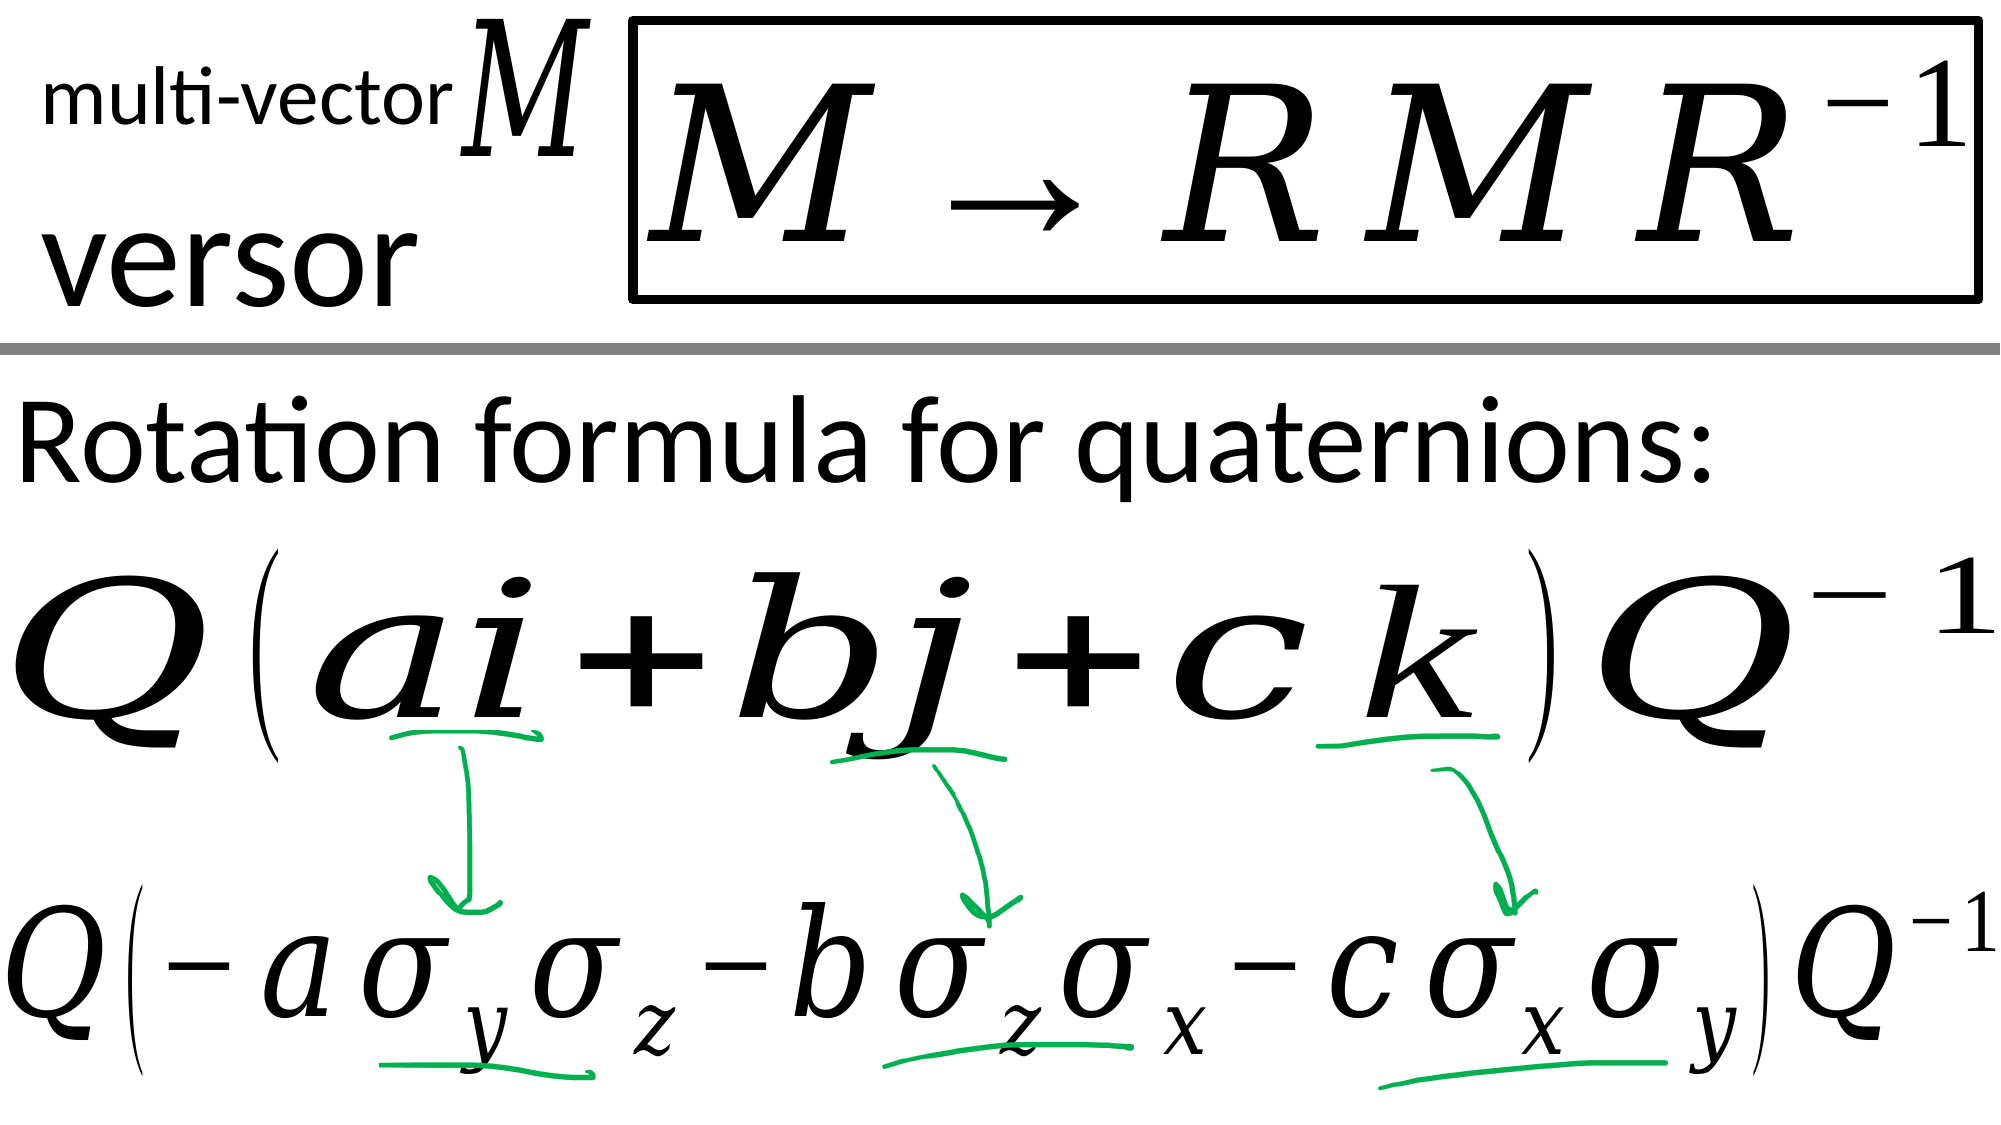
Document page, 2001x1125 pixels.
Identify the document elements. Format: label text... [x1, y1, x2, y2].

picture [379, 730, 1677, 1100]
text_box Rotation formula for quaternions: [0, 350, 2000, 515]
text_box multi-vector [25, 33, 487, 149]
text_box multi-vector [480, 89, 488, 146]
